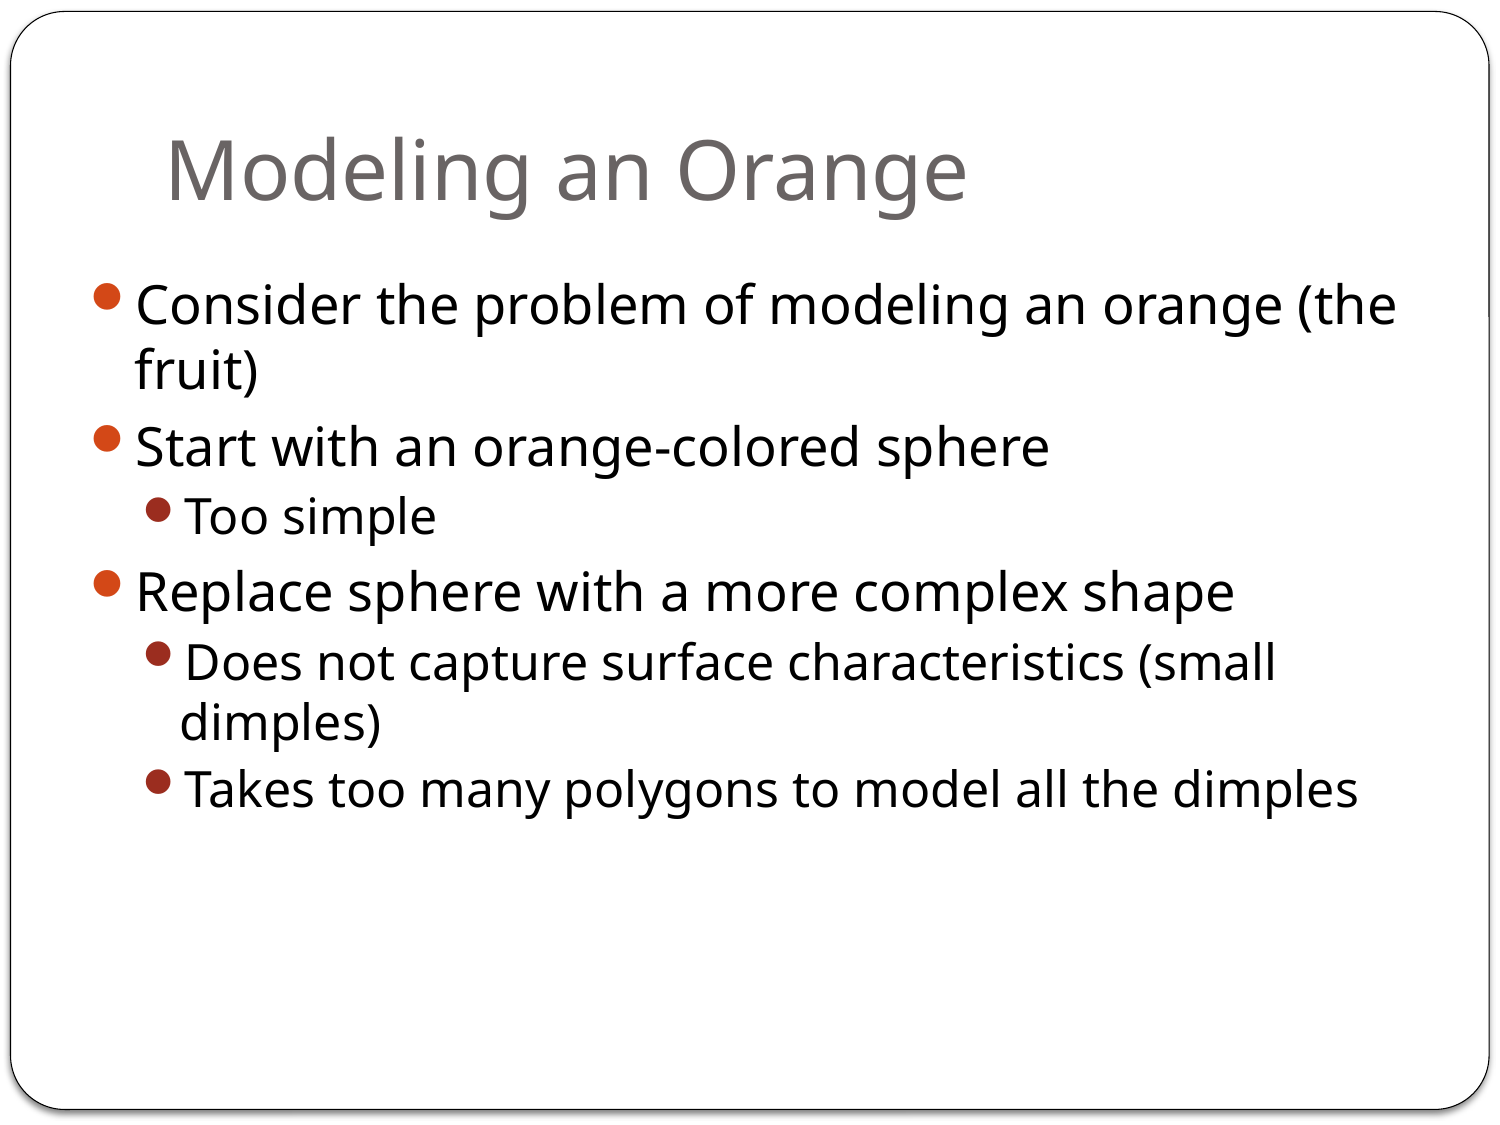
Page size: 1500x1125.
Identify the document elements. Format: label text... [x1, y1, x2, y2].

title Modeling an Orange [150, 45, 1425, 233]
list Consider the problem of modeling an orange (the fruit) Start with an orange-colored sphere Too simple Replace sphere with a more complex shape Does not capture surface characteristics (small dimples) Takes too many polygons to model all the dimples [75, 262, 1425, 1038]
